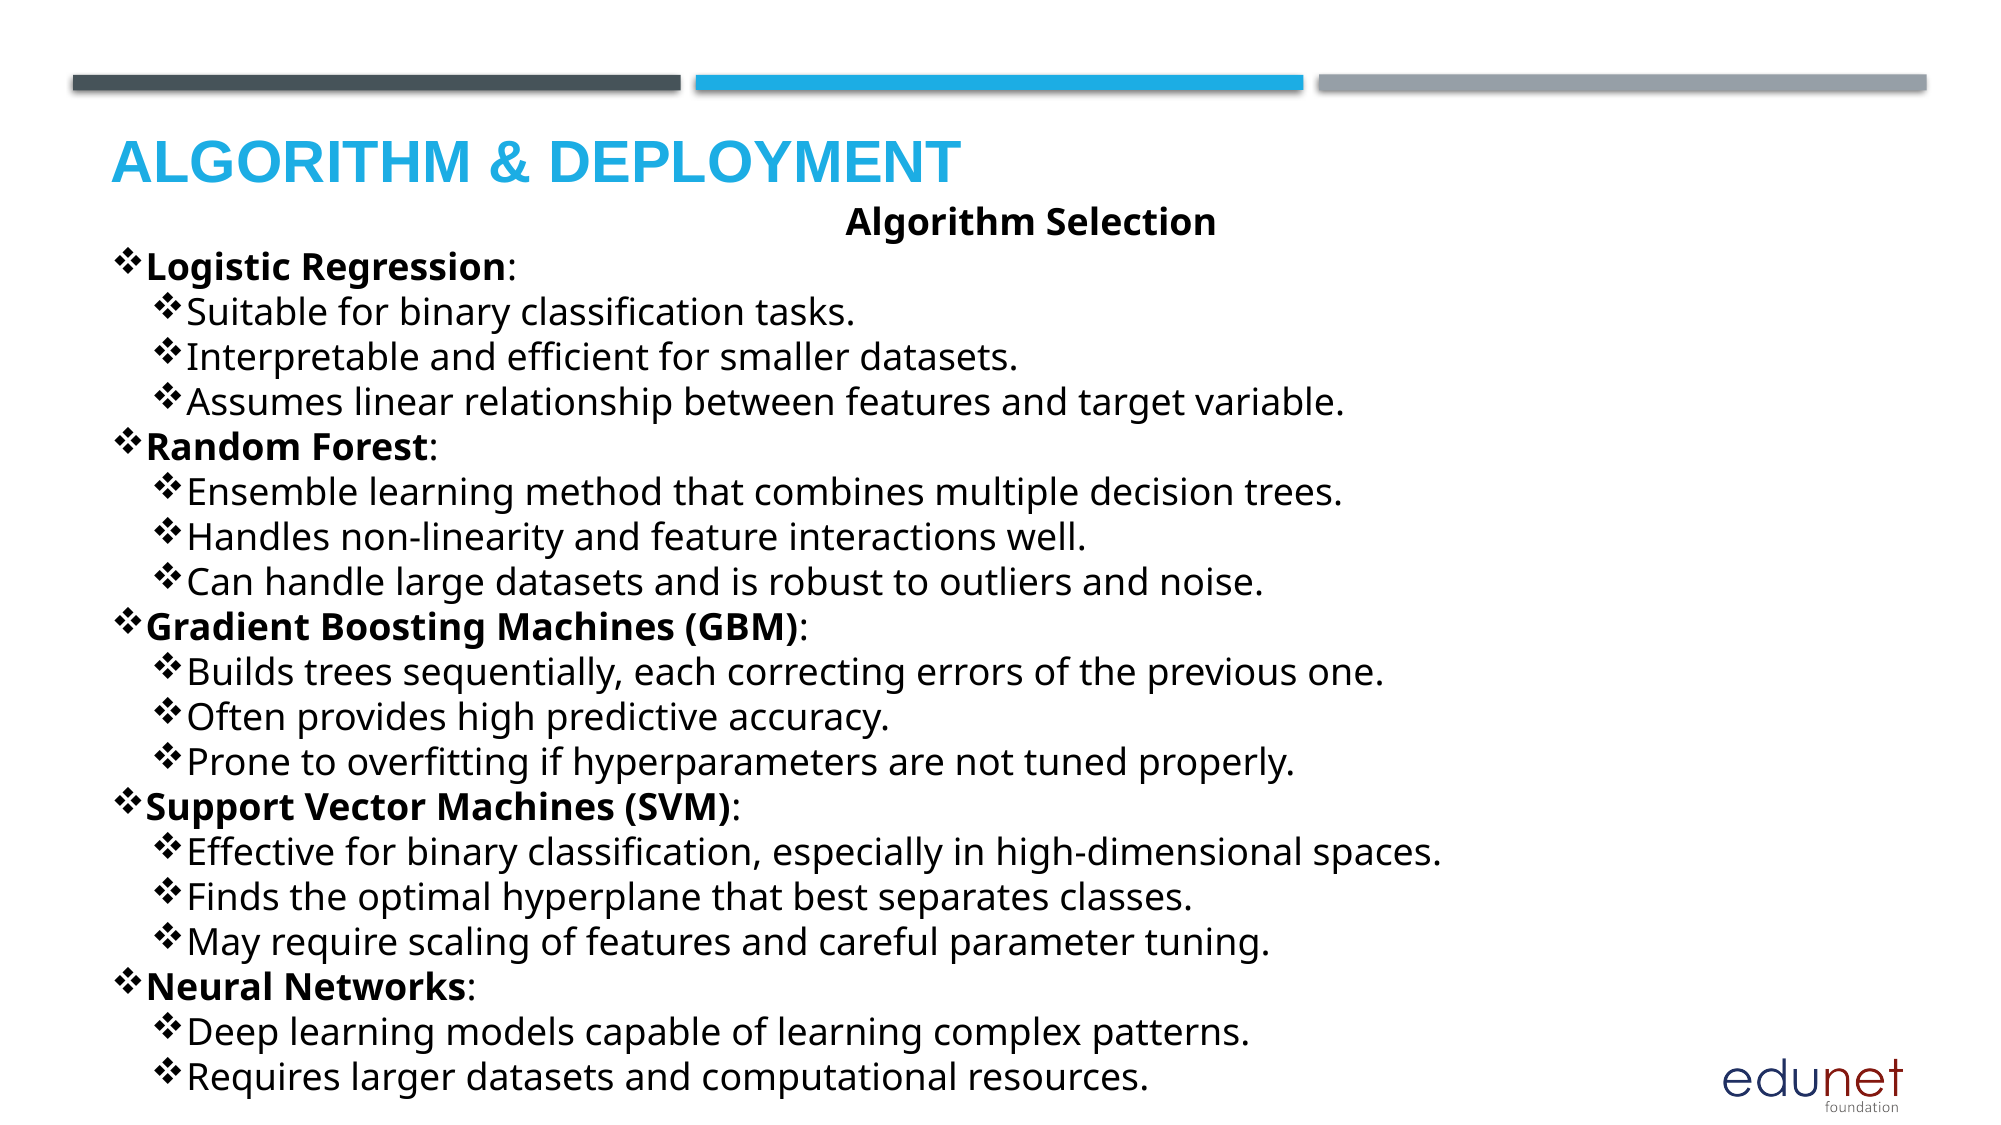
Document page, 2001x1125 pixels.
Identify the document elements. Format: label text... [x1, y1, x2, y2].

title Algorithm & Deployment [95, 115, 1905, 203]
text_box Algorithm Selection Logistic Regression: Suitable for binary classification tasks. Interpretable and efficient for smaller datasets. Assumes linear relationship between features and target variable. Random Forest: Ensemble learning method that combines multiple decision trees. Handles non-linearity and feature interactions well. Can handle large datasets and is robust to outliers and noise. Gradient Boosting Machines (GBM): Builds trees sequentially, each correcting errors of the previous one. Often provides high predictive accuracy. Prone to overfitting if hyperparameters are not tuned properly. Support Vector Machines (SVM): Effective for binary classification, especially in high-dimensional spaces. Finds the optimal hyperplane that best separates classes. May require scaling of features and careful parameter tuning. Neural Networks: Deep learning models capable of learning complex patterns. Requires larger datasets and computational resources. [96, 191, 1967, 1125]
